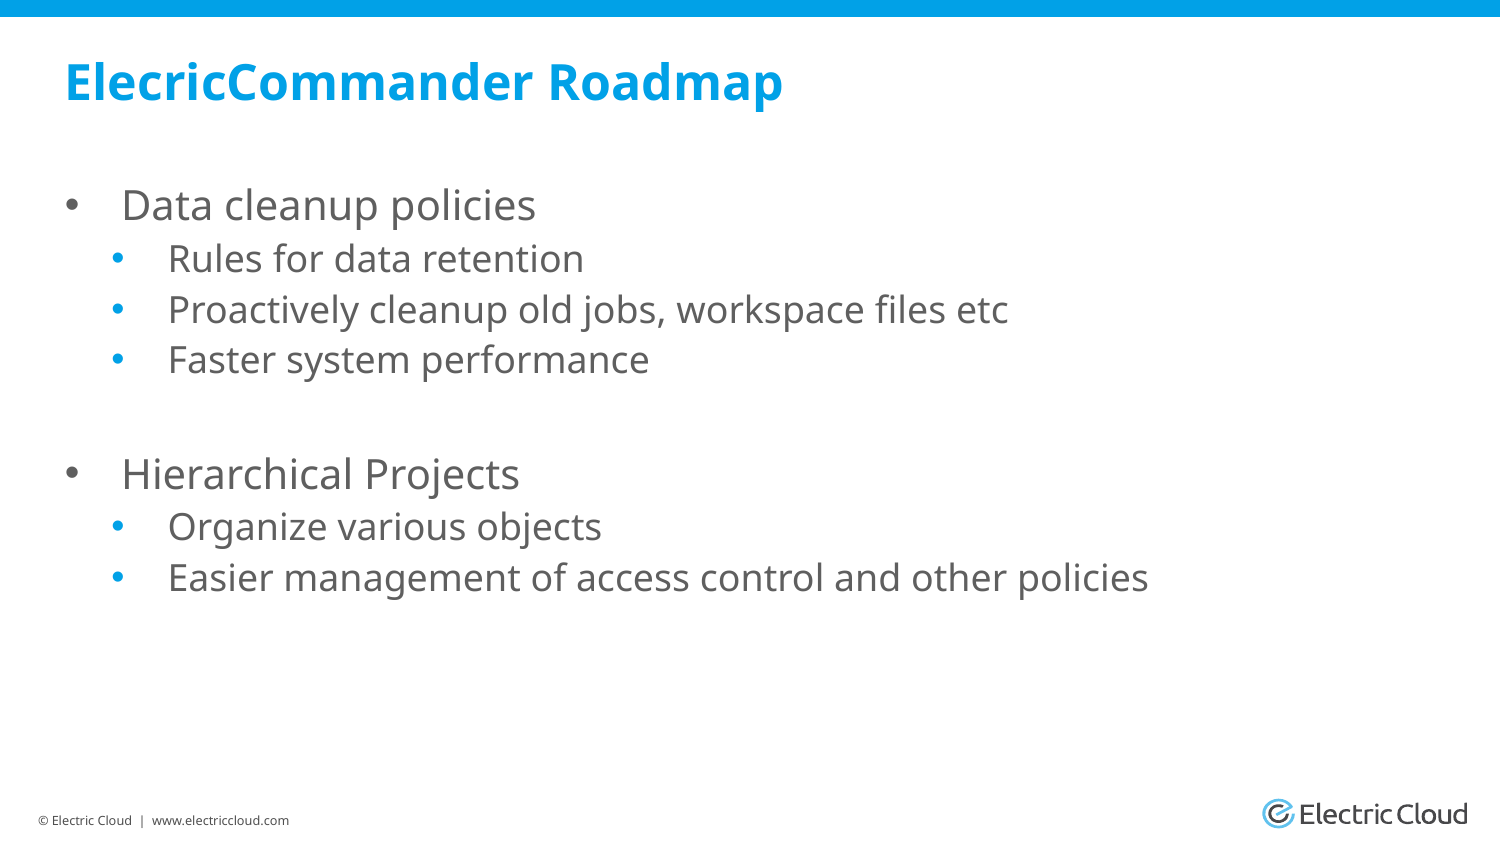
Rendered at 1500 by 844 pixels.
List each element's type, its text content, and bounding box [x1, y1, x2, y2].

title ElecricCommander Roadmap [50, 42, 1385, 119]
list Data cleanup policies Rules for data retention Proactively cleanup old jobs, workspace files etc Faster system performance Hierarchical Projects Organize various objects Easier management of access control and other policies [50, 171, 1385, 713]
